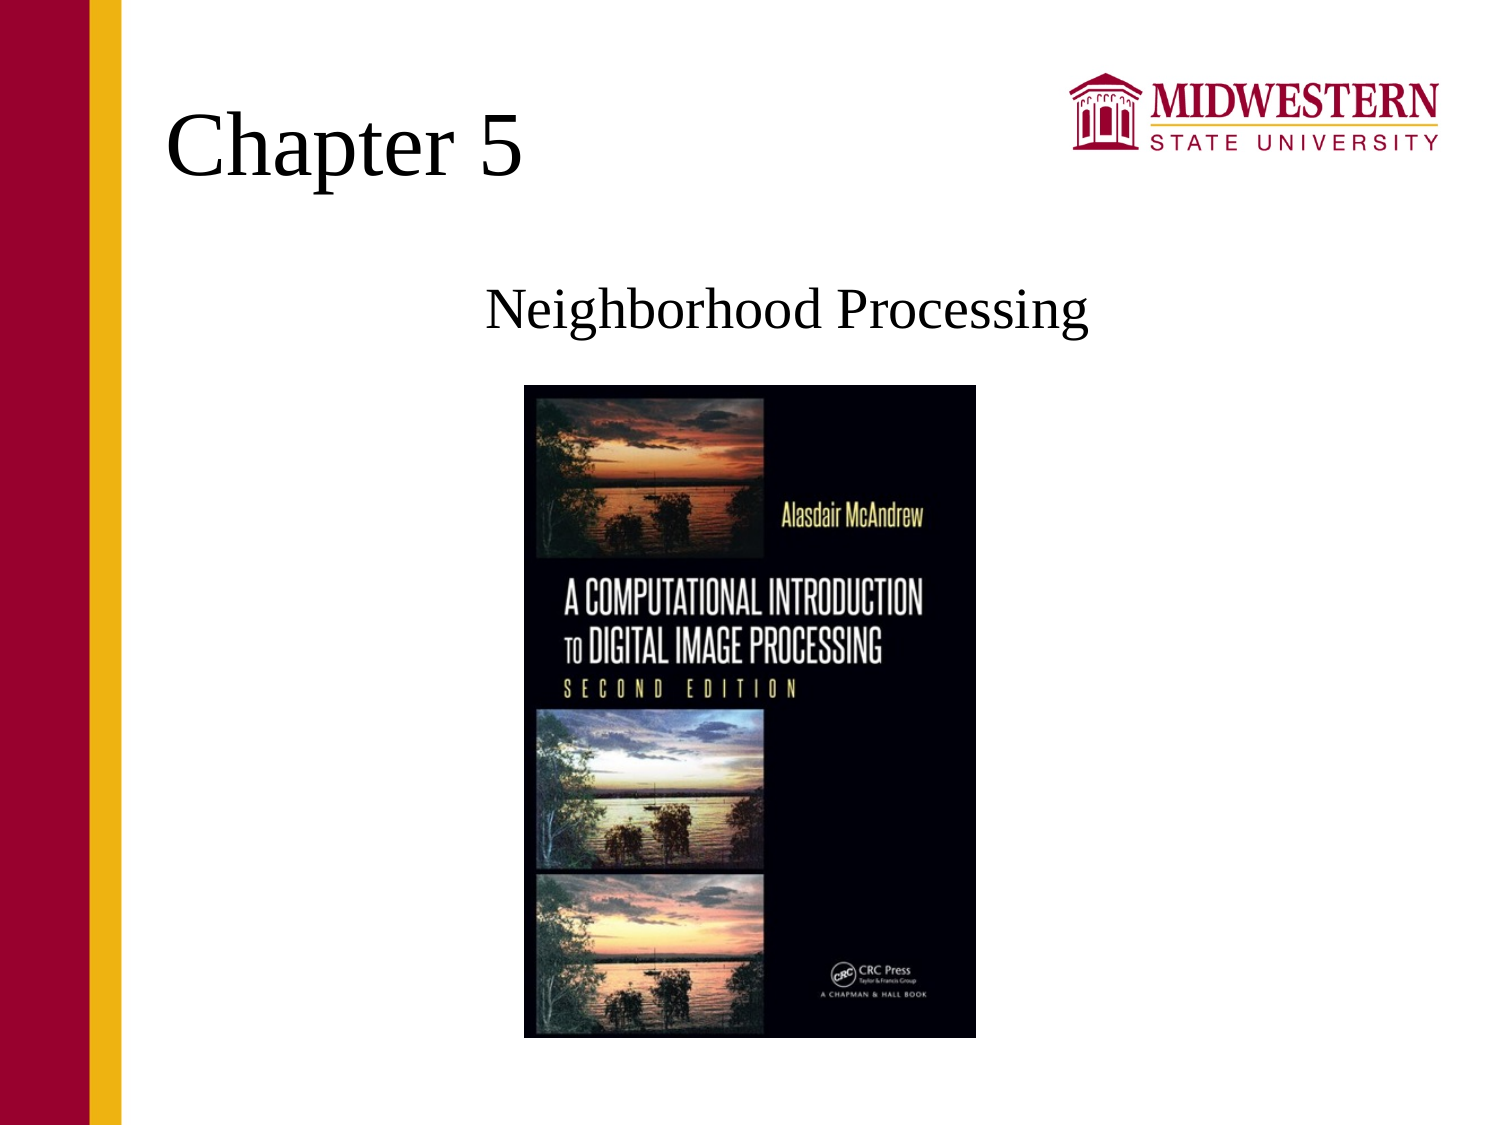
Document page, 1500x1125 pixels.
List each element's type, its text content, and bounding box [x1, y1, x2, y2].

picture [0, 0, 1500, 1125]
list Neighborhood Processing [150, 262, 1425, 388]
title Chapter 5 [150, 45, 1425, 233]
